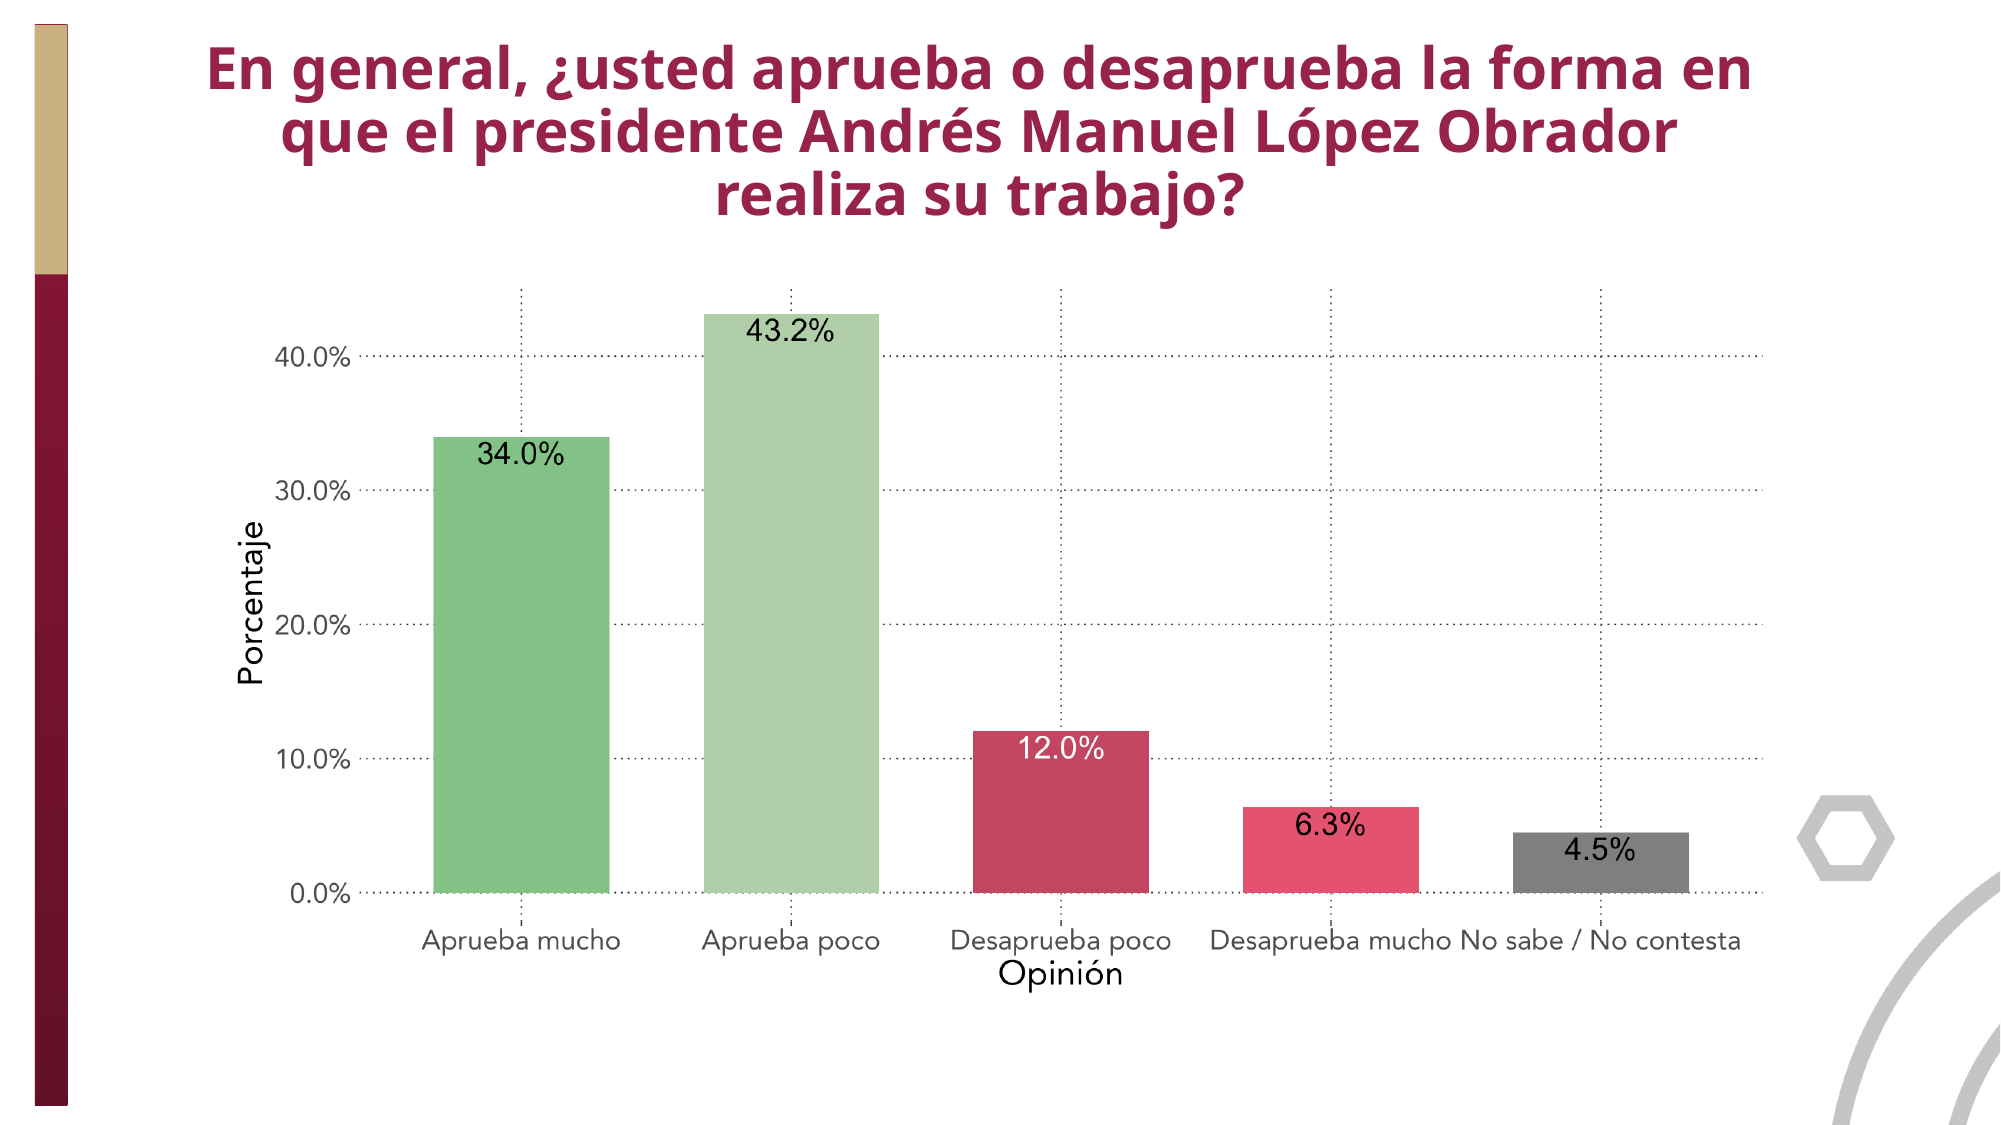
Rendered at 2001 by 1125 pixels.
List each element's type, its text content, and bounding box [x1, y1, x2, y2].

title En general, ¿usted aprueba o desaprueba la forma en que el presidente Andrés Manuel López Obrador realiza su trabajo? [137, 59, 1823, 278]
picture [230, 277, 2001, 1125]
